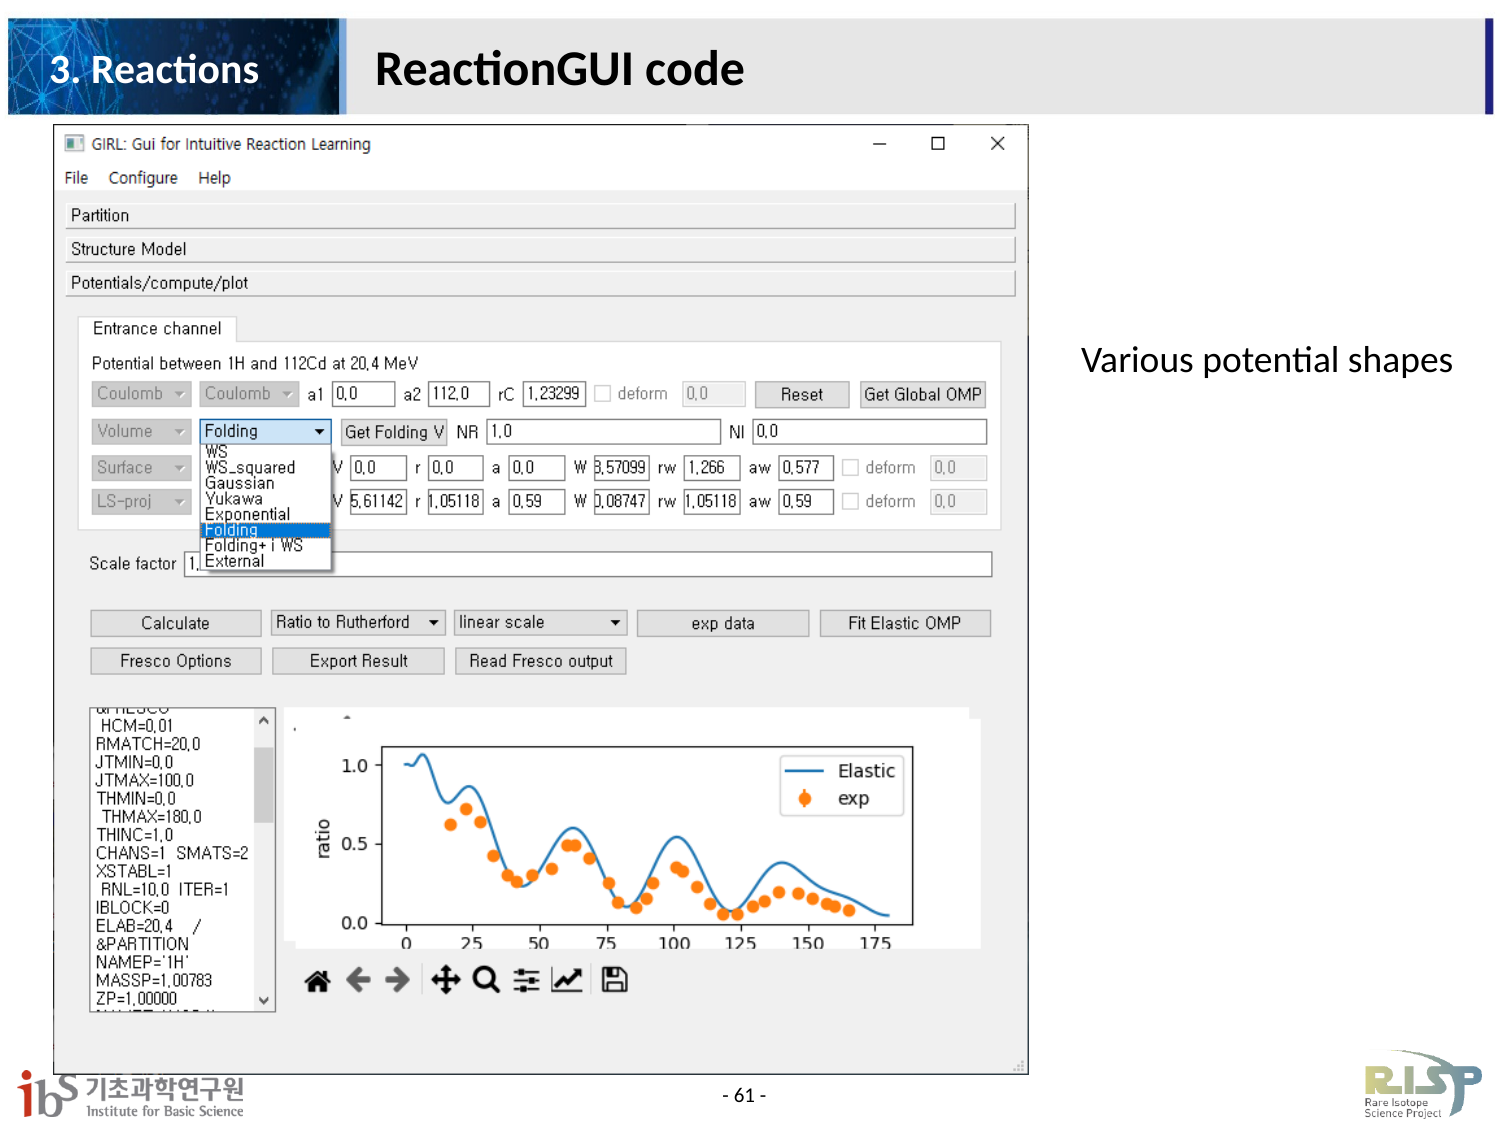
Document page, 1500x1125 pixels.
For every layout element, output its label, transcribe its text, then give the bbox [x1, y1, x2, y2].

picture [1364, 1049, 1482, 1119]
text_box Various potential shapes [1066, 327, 1469, 388]
picture [2, 10, 1500, 1117]
